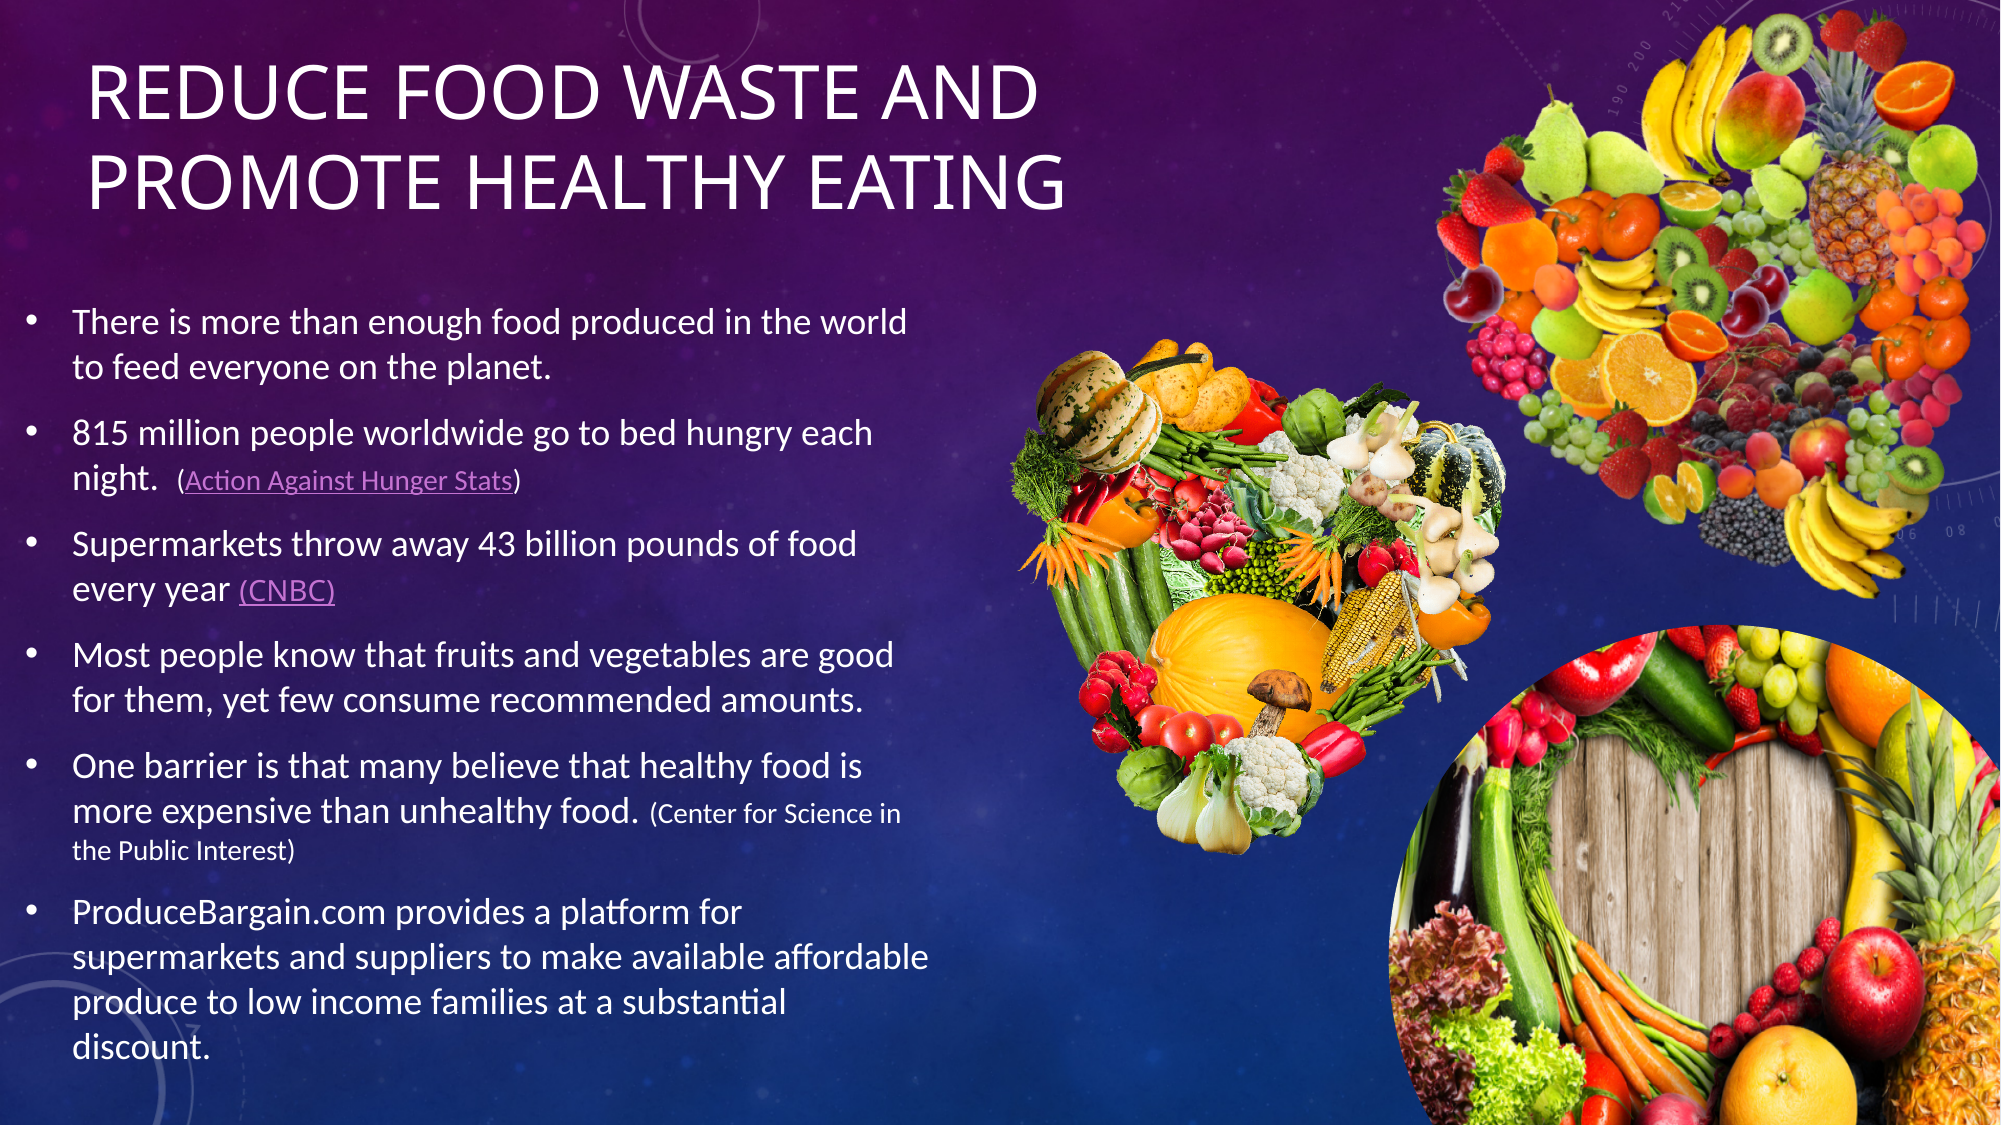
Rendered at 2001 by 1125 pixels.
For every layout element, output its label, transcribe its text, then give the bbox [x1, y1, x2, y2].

list There is more than enough food produced in the world to feed everyone on the planet. 815 million people worldwide go to bed hungry each night. (Action Against Hunger Stats) Supermarkets throw away 43 billion pounds of food every year (CNBC) Most people know that fruits and vegetables are good for them, yet few consume recommended amounts. One barrier is that many believe that healthy food is more expensive than unhealthy food. (Center for Science in the Public Interest) ProduceBargain.com provides a platform for supermarkets and suppliers to make available affordable produce to low income families at a substantial discount. [10, 247, 948, 1117]
picture [0, 0, 2001, 1125]
title Reduce Food Waste and promote healthy eating [70, 15, 1106, 255]
